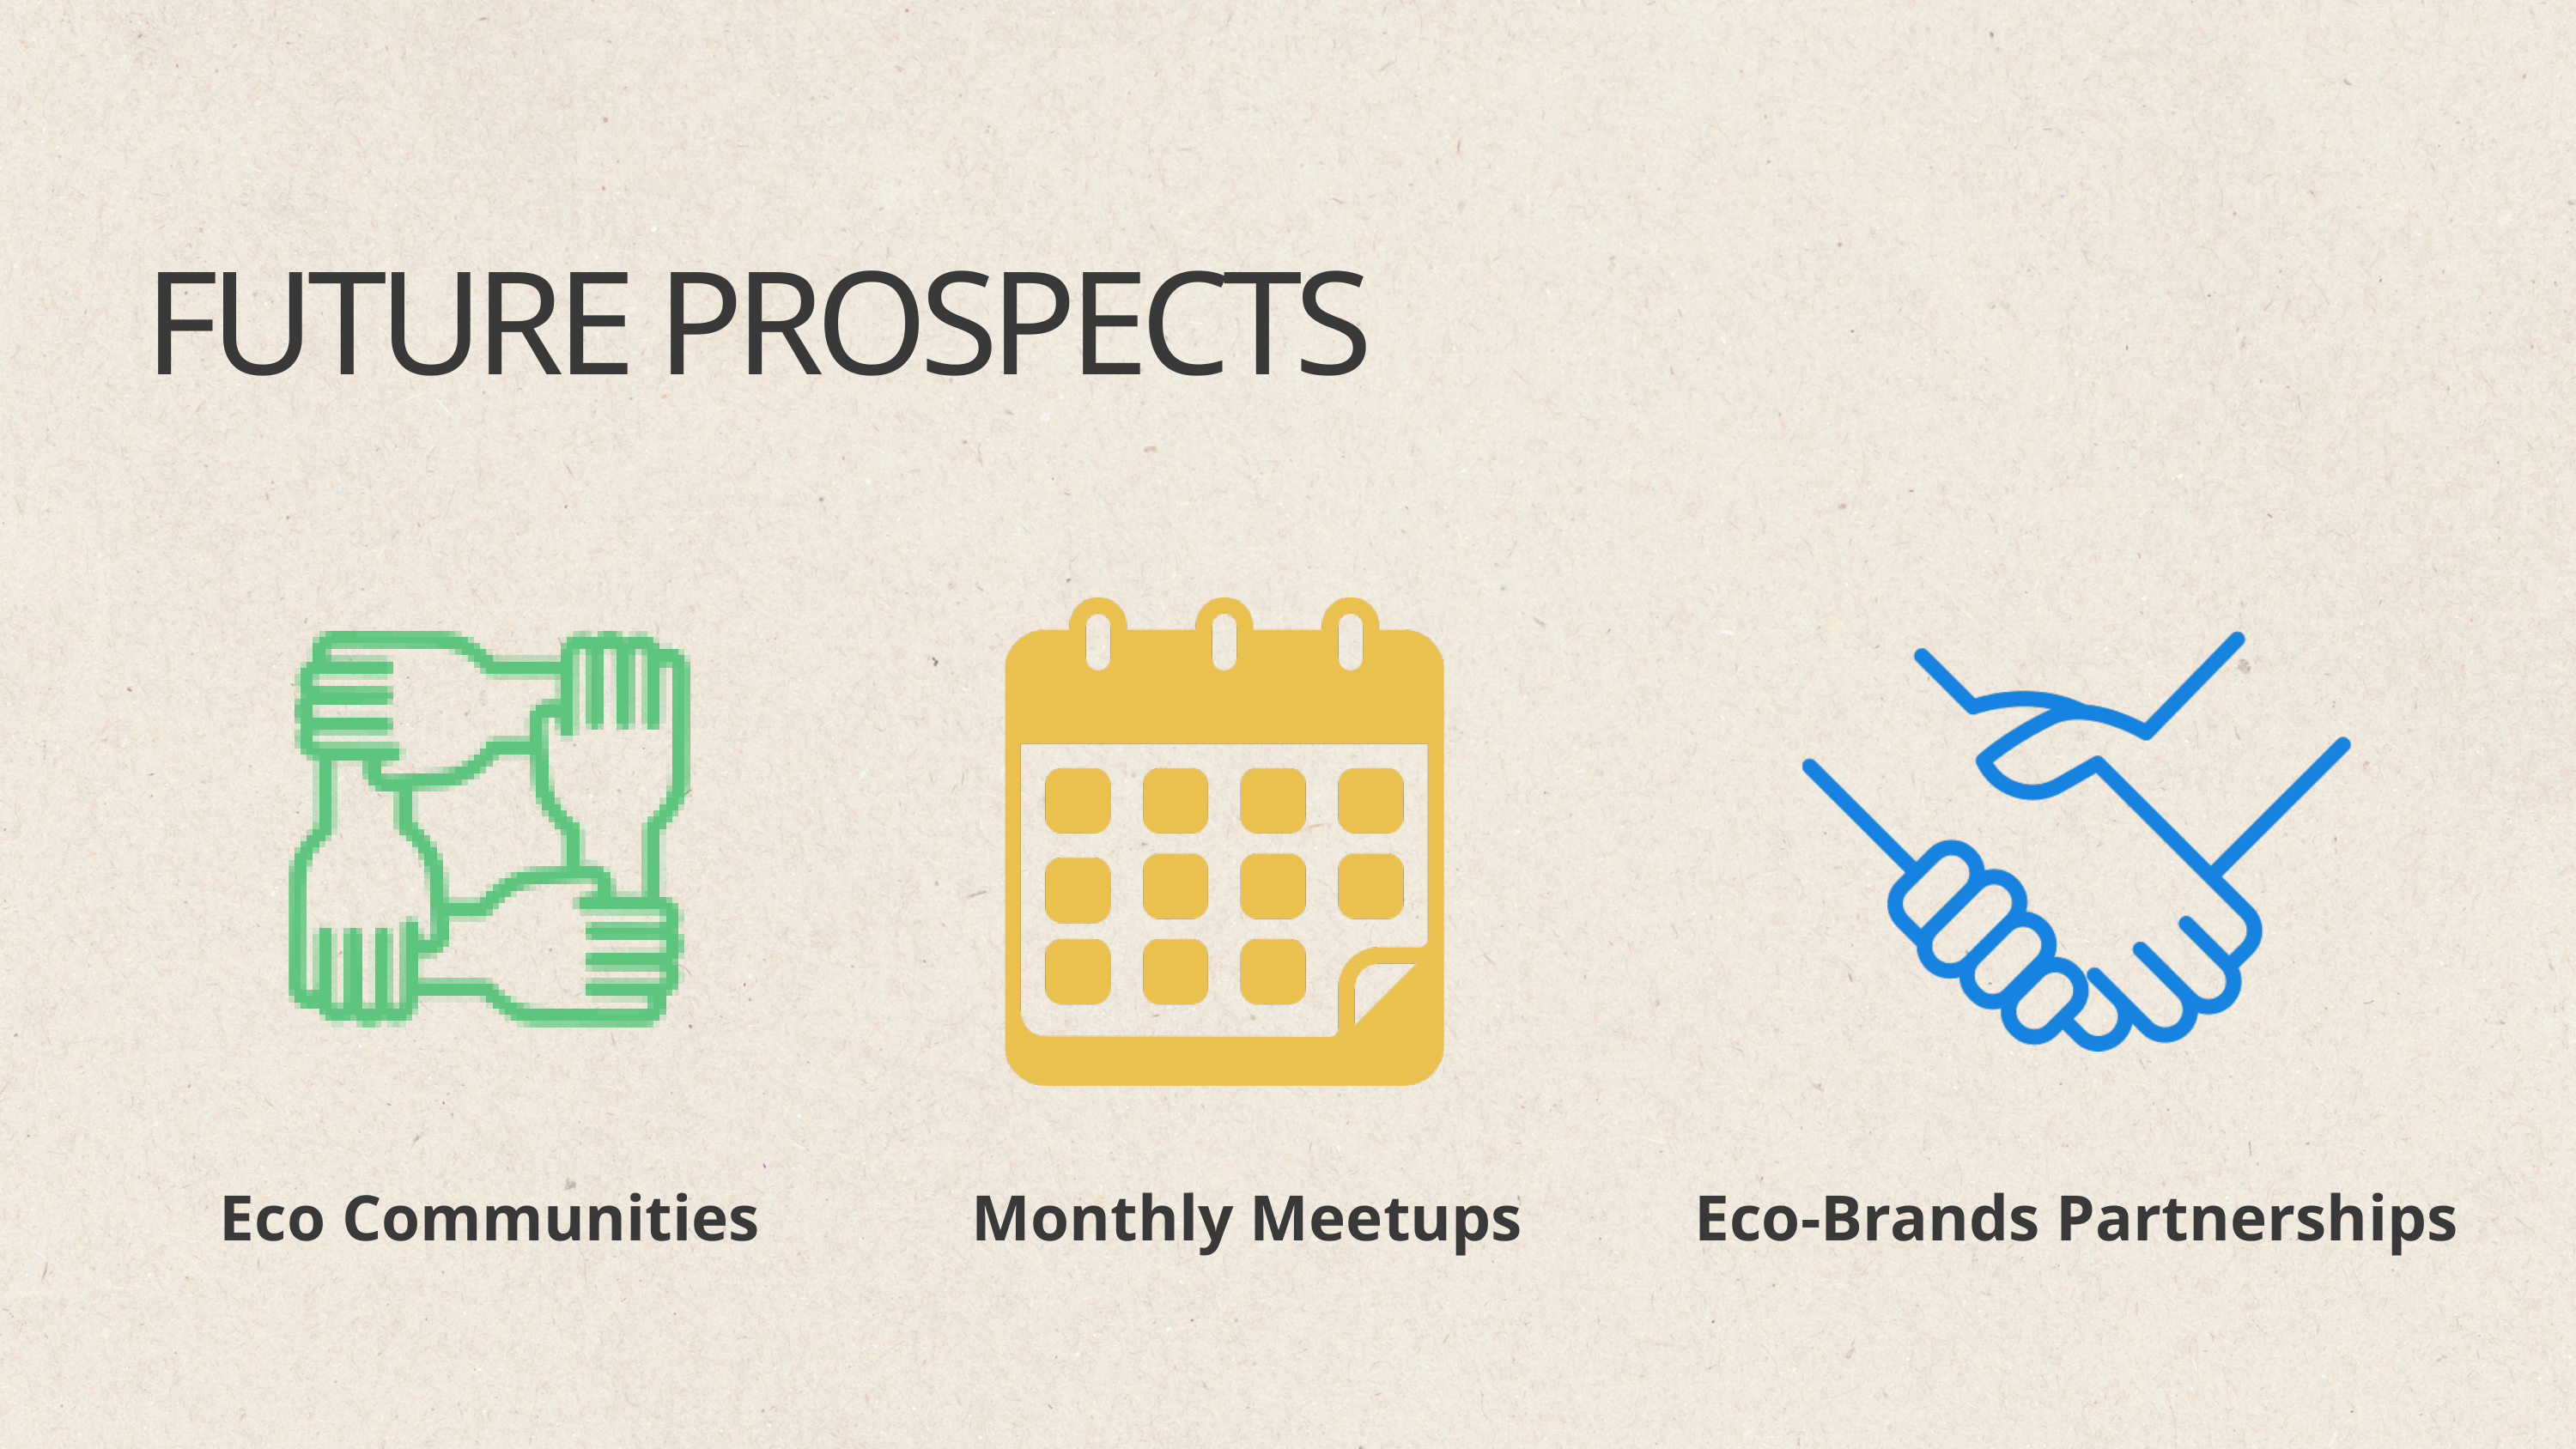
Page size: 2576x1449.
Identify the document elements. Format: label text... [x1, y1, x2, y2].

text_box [175, 597, 2464, 1248]
text_box FUTURE PROSPECTS [144, 252, 2216, 404]
text_box [0, 0, 2576, 1449]
